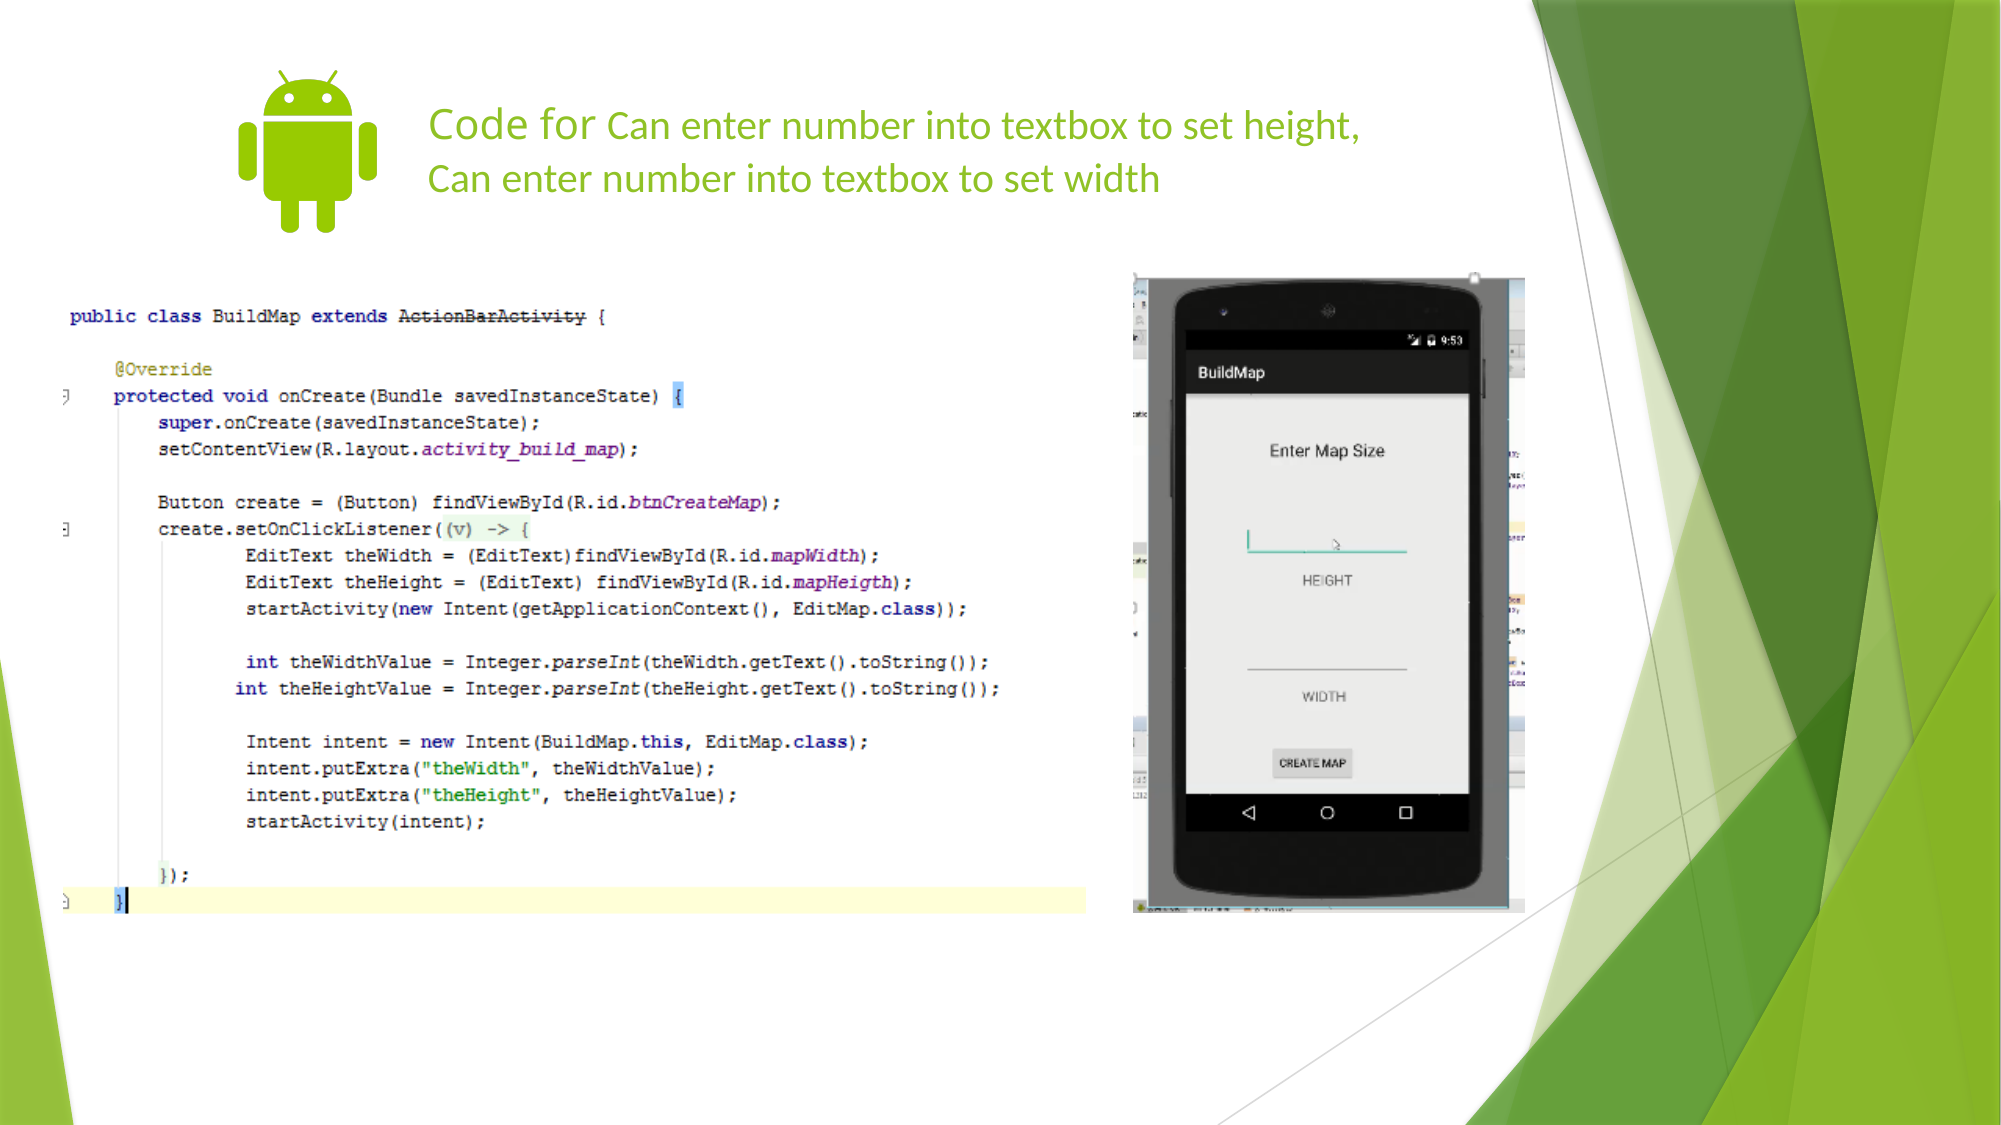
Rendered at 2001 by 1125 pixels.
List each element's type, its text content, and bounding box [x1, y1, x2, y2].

picture [62, 302, 1086, 954]
picture [1133, 271, 1525, 914]
picture [224, 67, 391, 234]
title Code for Can enter number into textbox to set height, Can enter number into textbox to set width [412, 86, 1525, 303]
